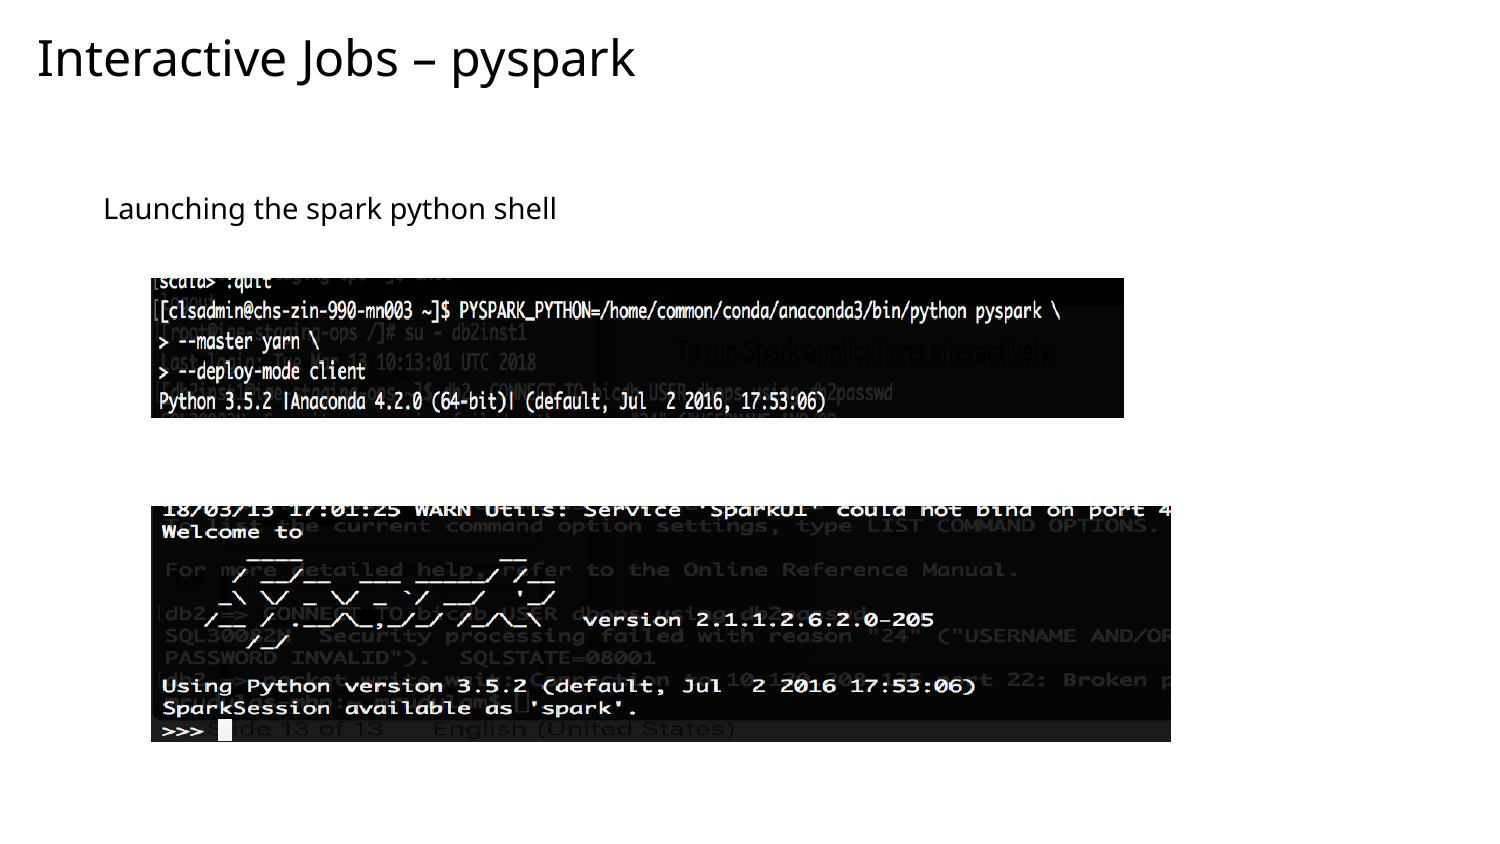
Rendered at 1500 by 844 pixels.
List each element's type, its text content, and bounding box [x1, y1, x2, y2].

list Launching the spark python shell [103, 190, 1397, 726]
picture [151, 277, 1124, 418]
picture [151, 506, 1171, 742]
title Interactive Jobs – pyspark [37, 33, 713, 770]
